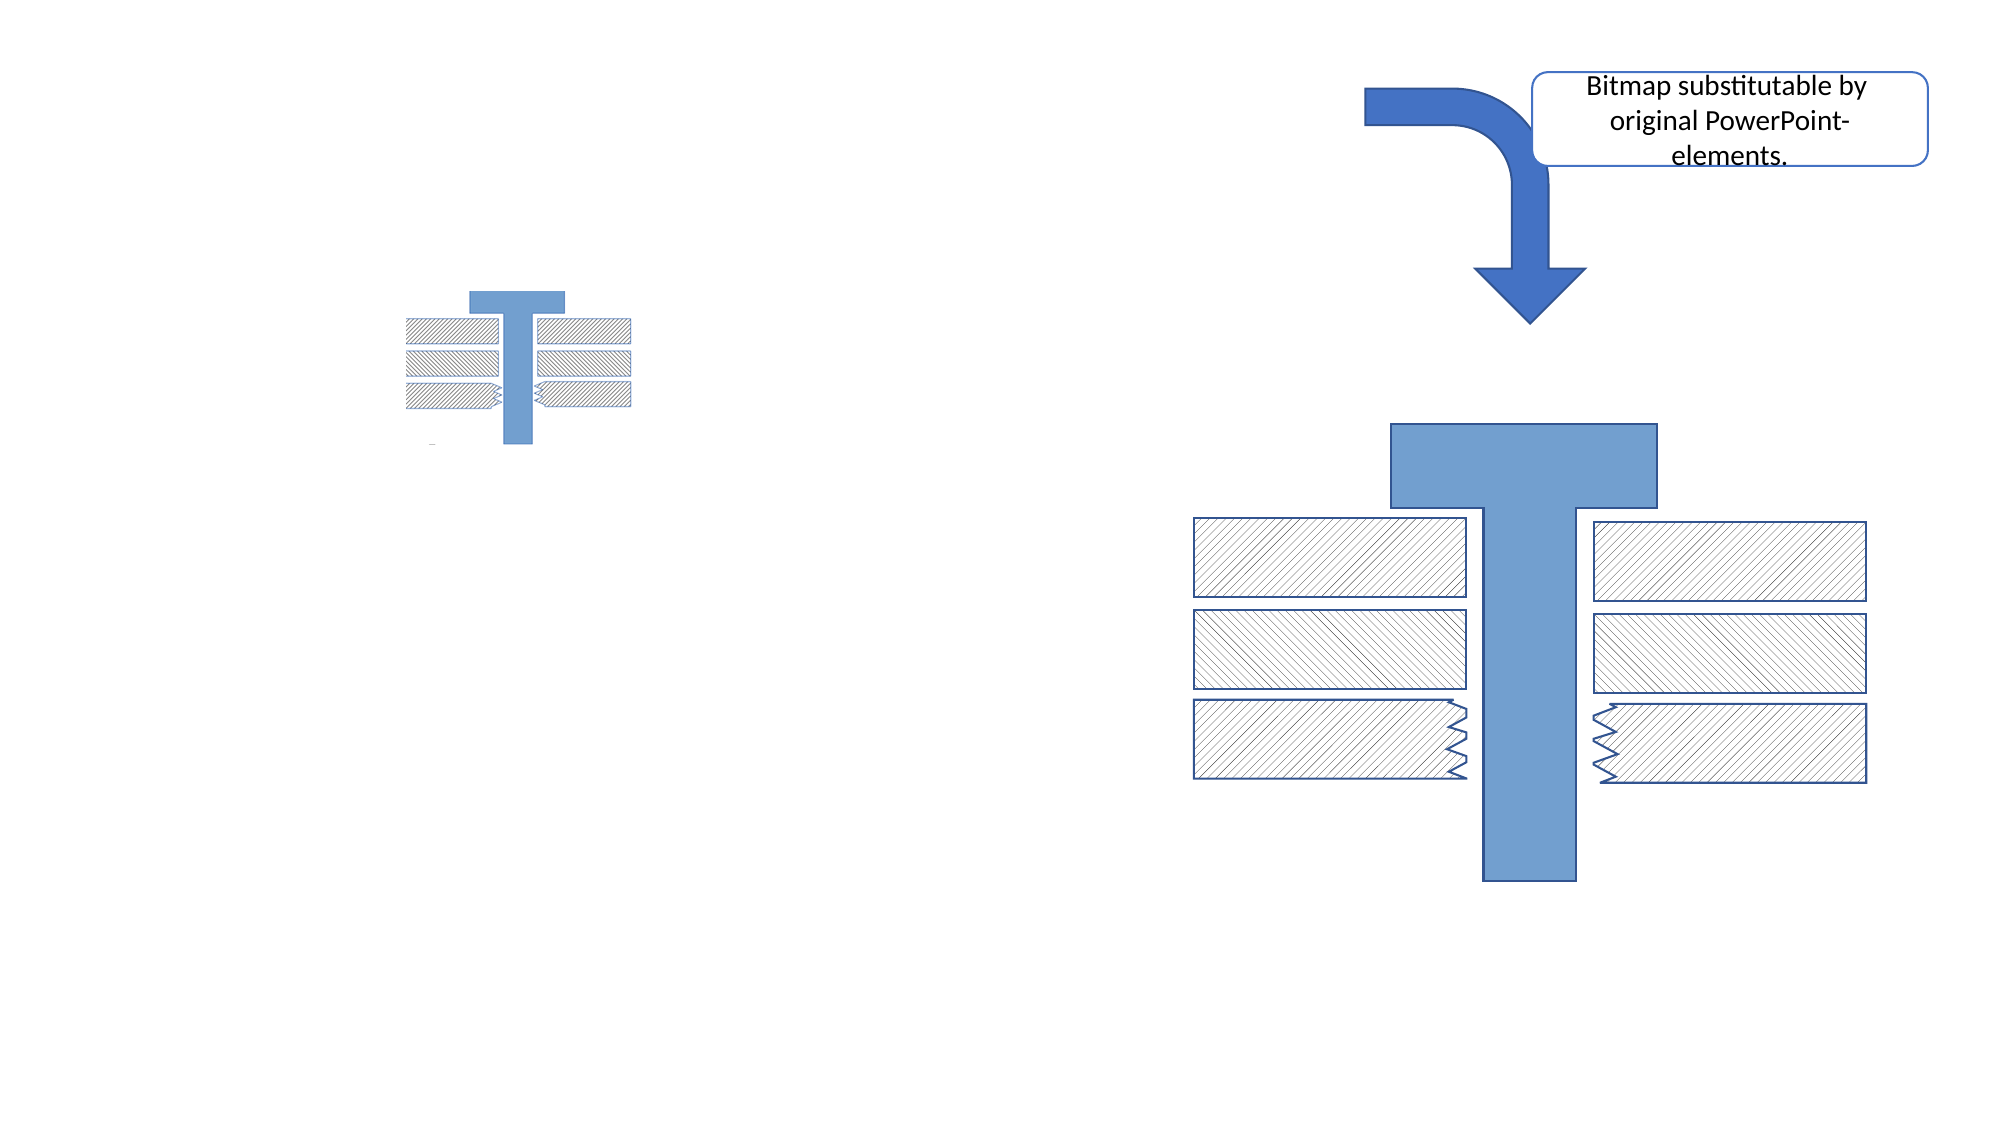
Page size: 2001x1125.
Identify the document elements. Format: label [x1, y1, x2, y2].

text_box [1193, 424, 1867, 882]
picture [402, 291, 635, 445]
text_box [1365, 71, 1931, 324]
